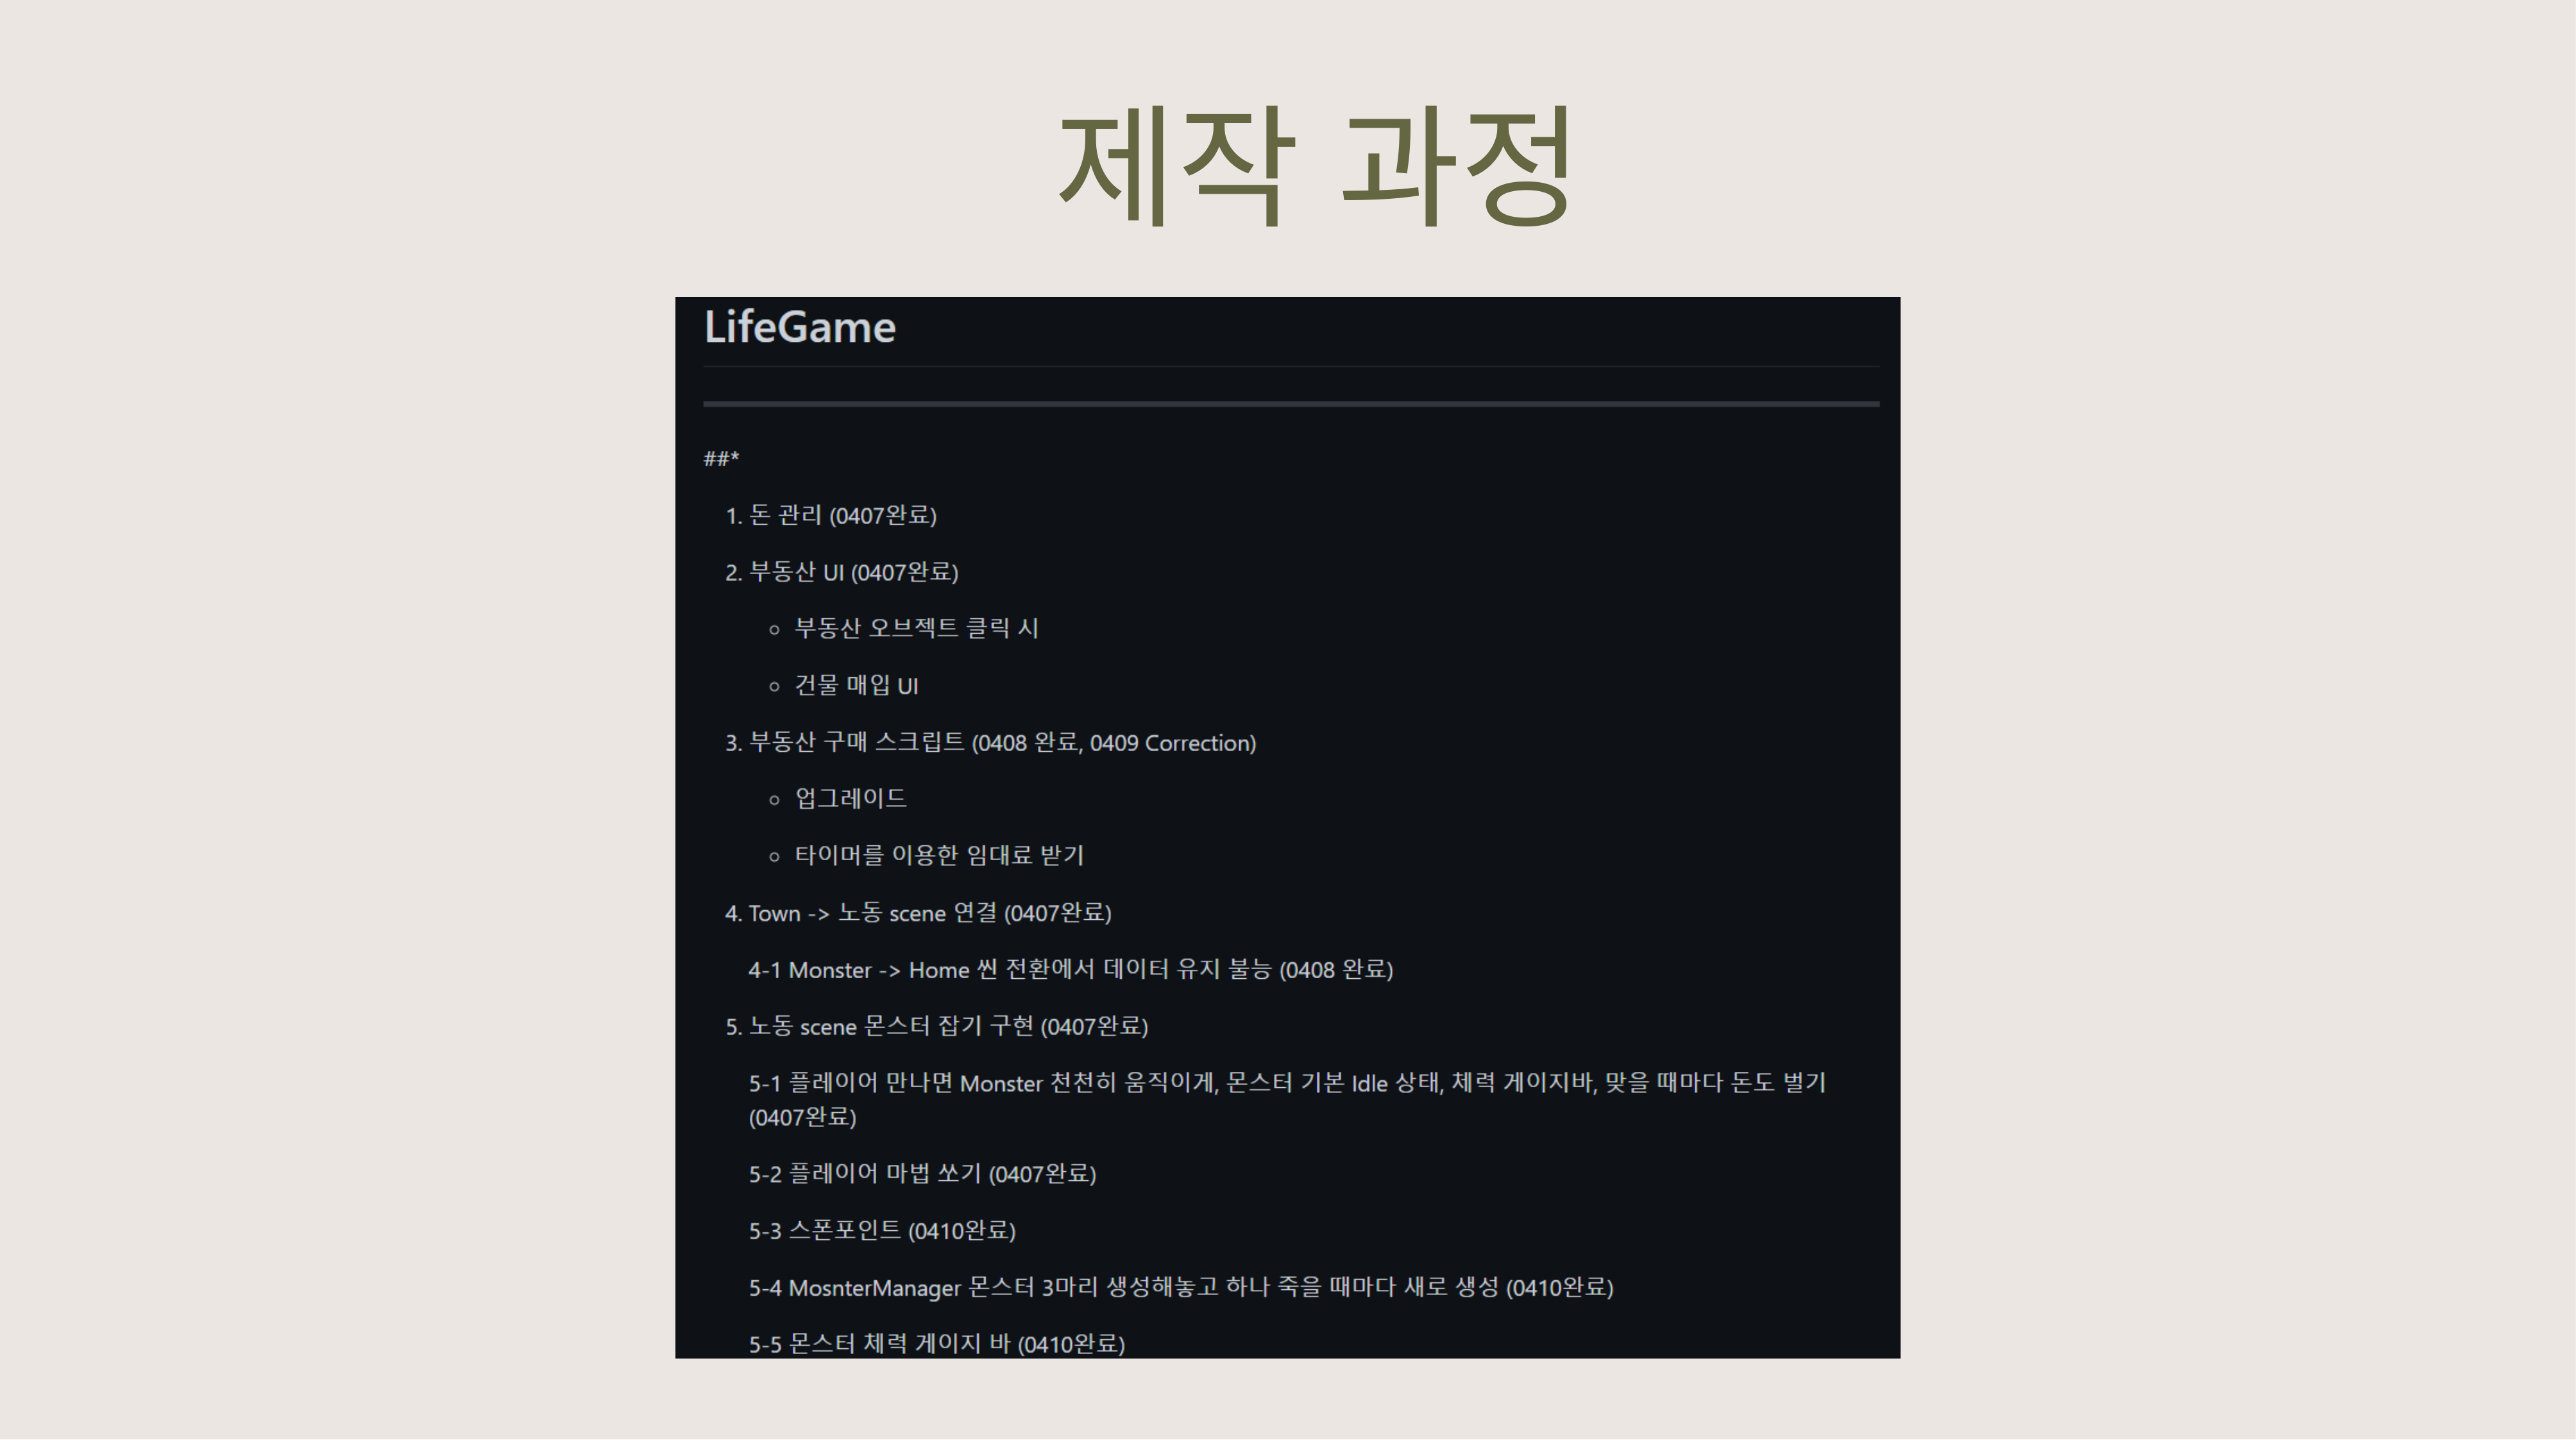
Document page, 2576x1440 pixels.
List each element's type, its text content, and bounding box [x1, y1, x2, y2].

text_box 제작 과정 [729, 96, 1847, 297]
picture [675, 297, 1901, 1359]
